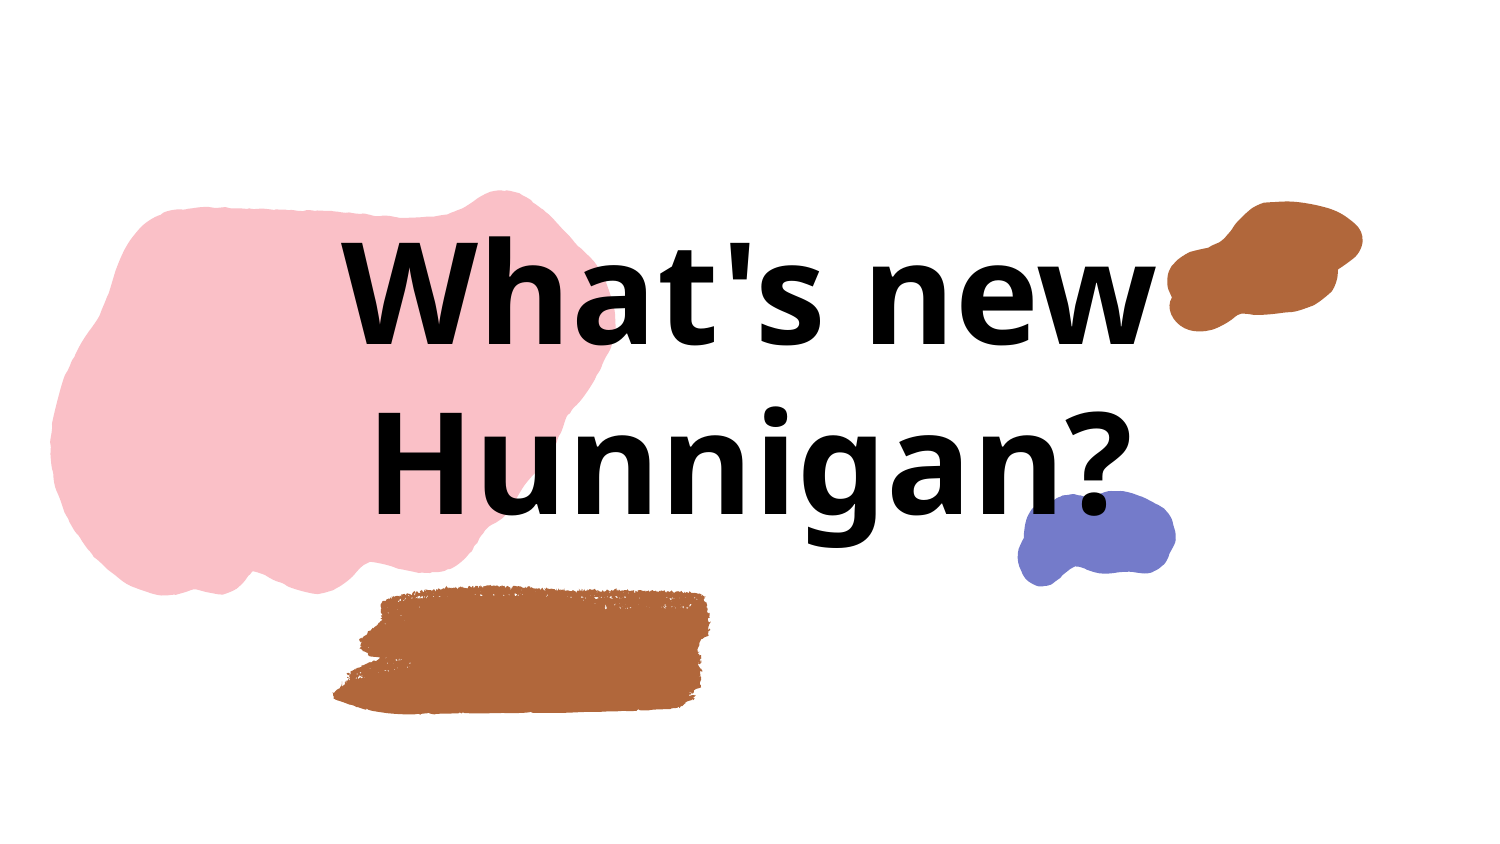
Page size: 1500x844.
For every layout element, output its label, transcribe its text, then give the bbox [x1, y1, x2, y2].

title What's new Hunnigan? [116, 149, 1383, 558]
